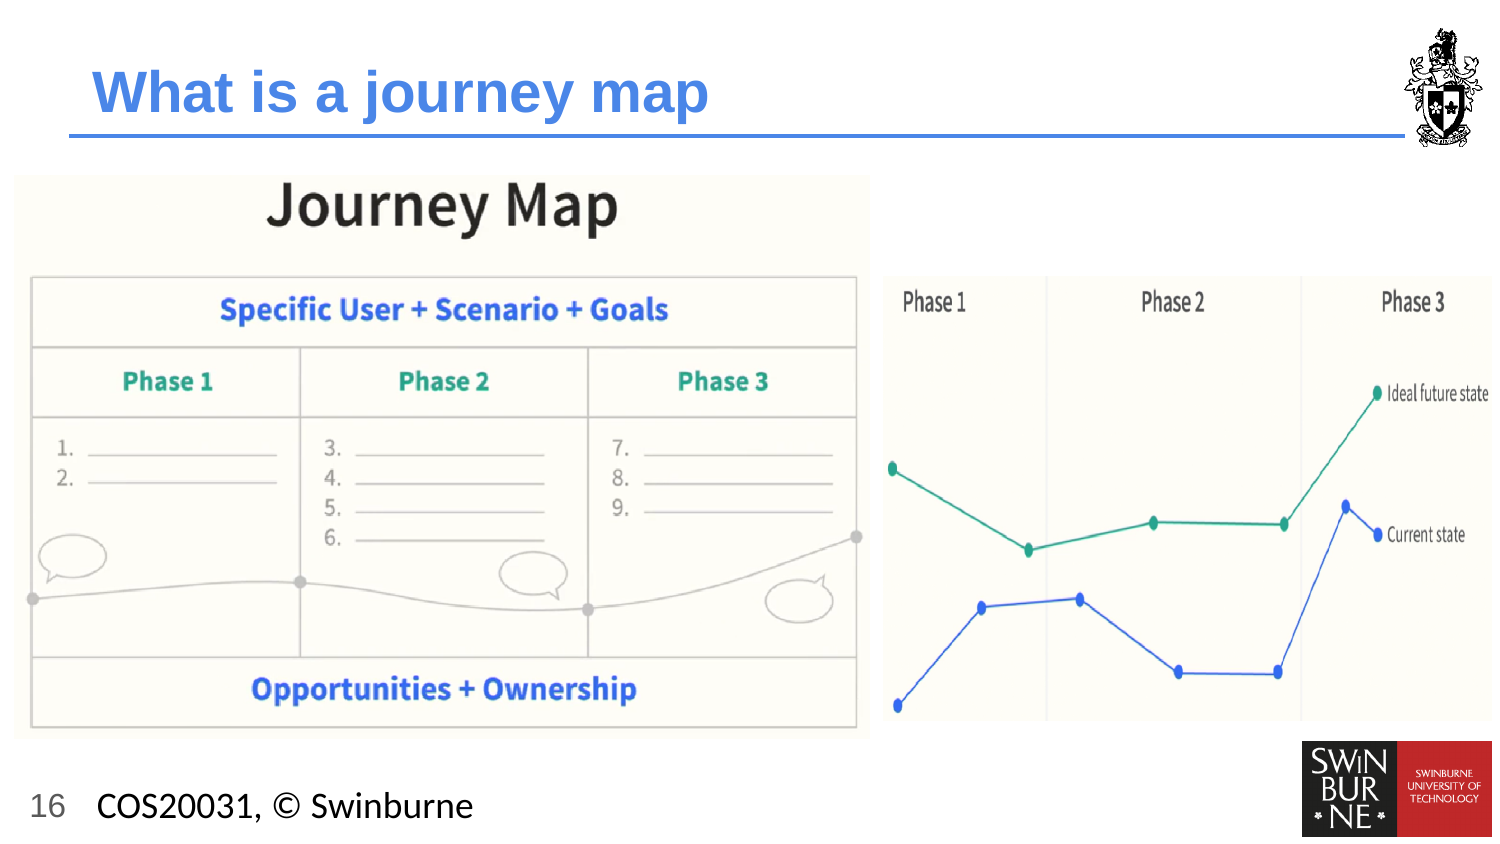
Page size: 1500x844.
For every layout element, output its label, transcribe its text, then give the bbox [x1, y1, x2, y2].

slide_number ‹#› [3, 771, 93, 837]
picture [14, 174, 870, 739]
picture [1302, 741, 1492, 837]
picture [883, 275, 1493, 721]
title What is a journey map [60, 20, 1492, 159]
